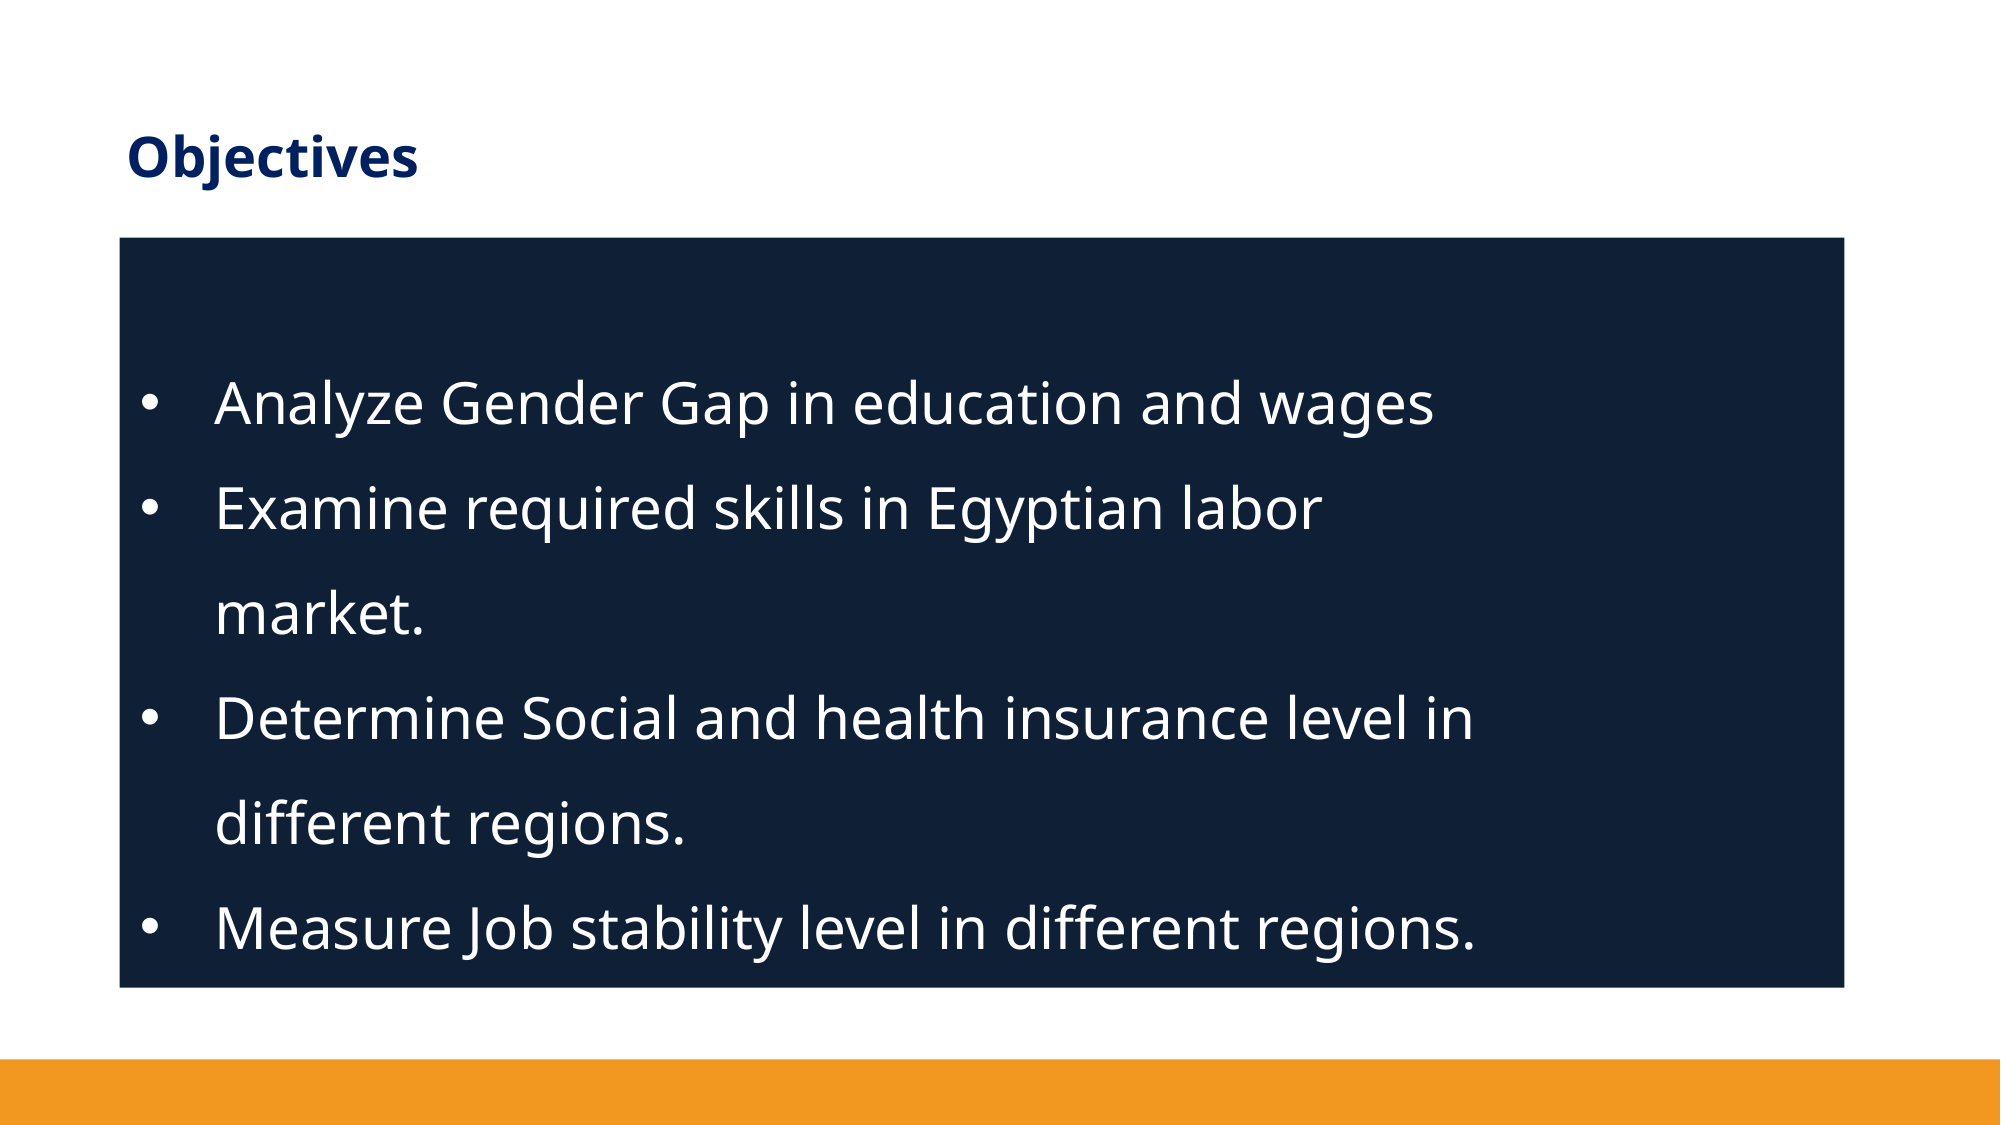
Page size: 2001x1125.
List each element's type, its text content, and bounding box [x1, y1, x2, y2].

text_box Analyze Gender Gap in education and wages Examine required skills in Egyptian labor market. Determine Social and health insurance level in different regions. Measure Job stability level in different regions. [124, 253, 1540, 1039]
text_box Objectives [126, 93, 420, 189]
text_box [0, 1059, 2000, 1125]
text_box [118, 237, 1846, 989]
